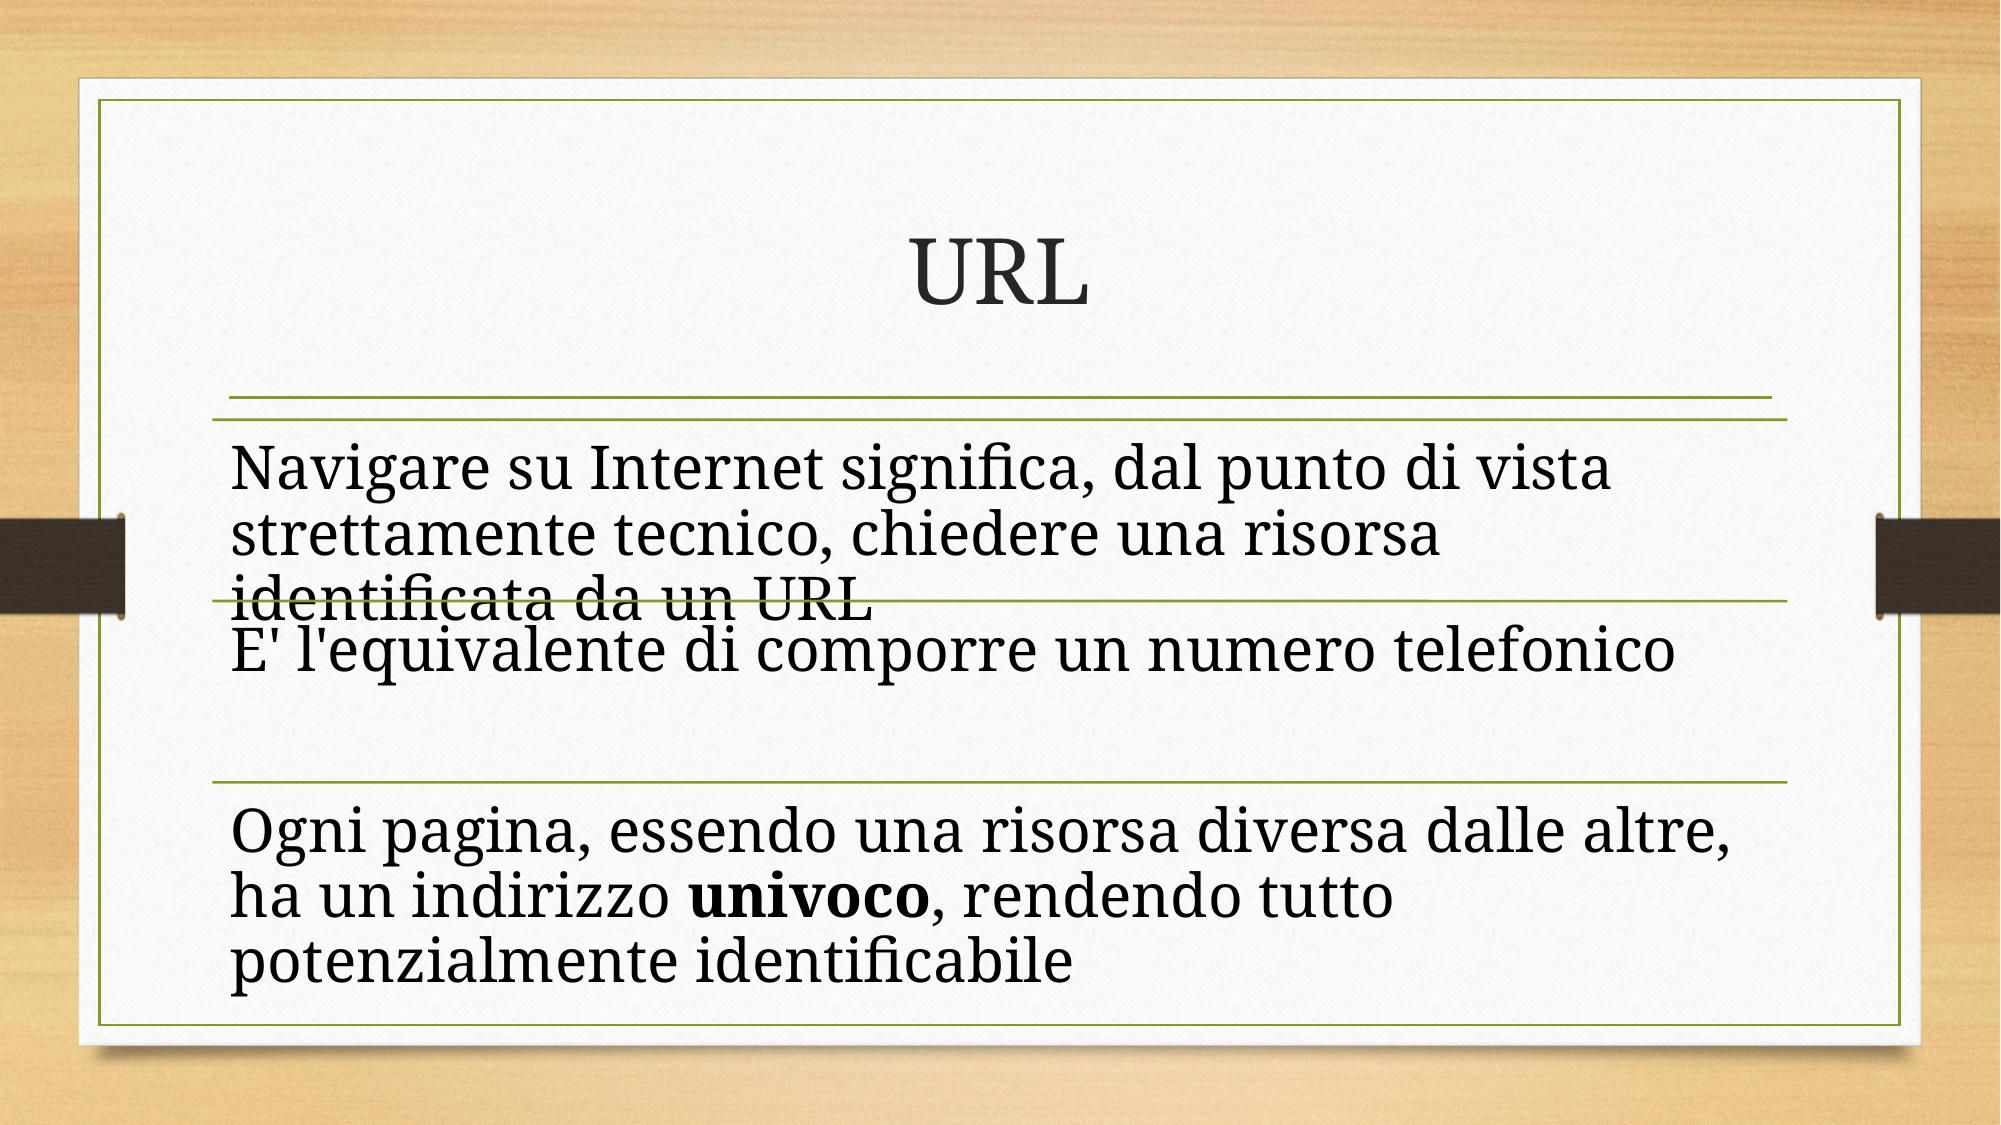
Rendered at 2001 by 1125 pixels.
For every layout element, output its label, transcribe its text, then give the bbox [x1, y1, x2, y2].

picture [0, 0, 2001, 1125]
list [212, 419, 1788, 965]
title URL [212, 161, 1788, 375]
